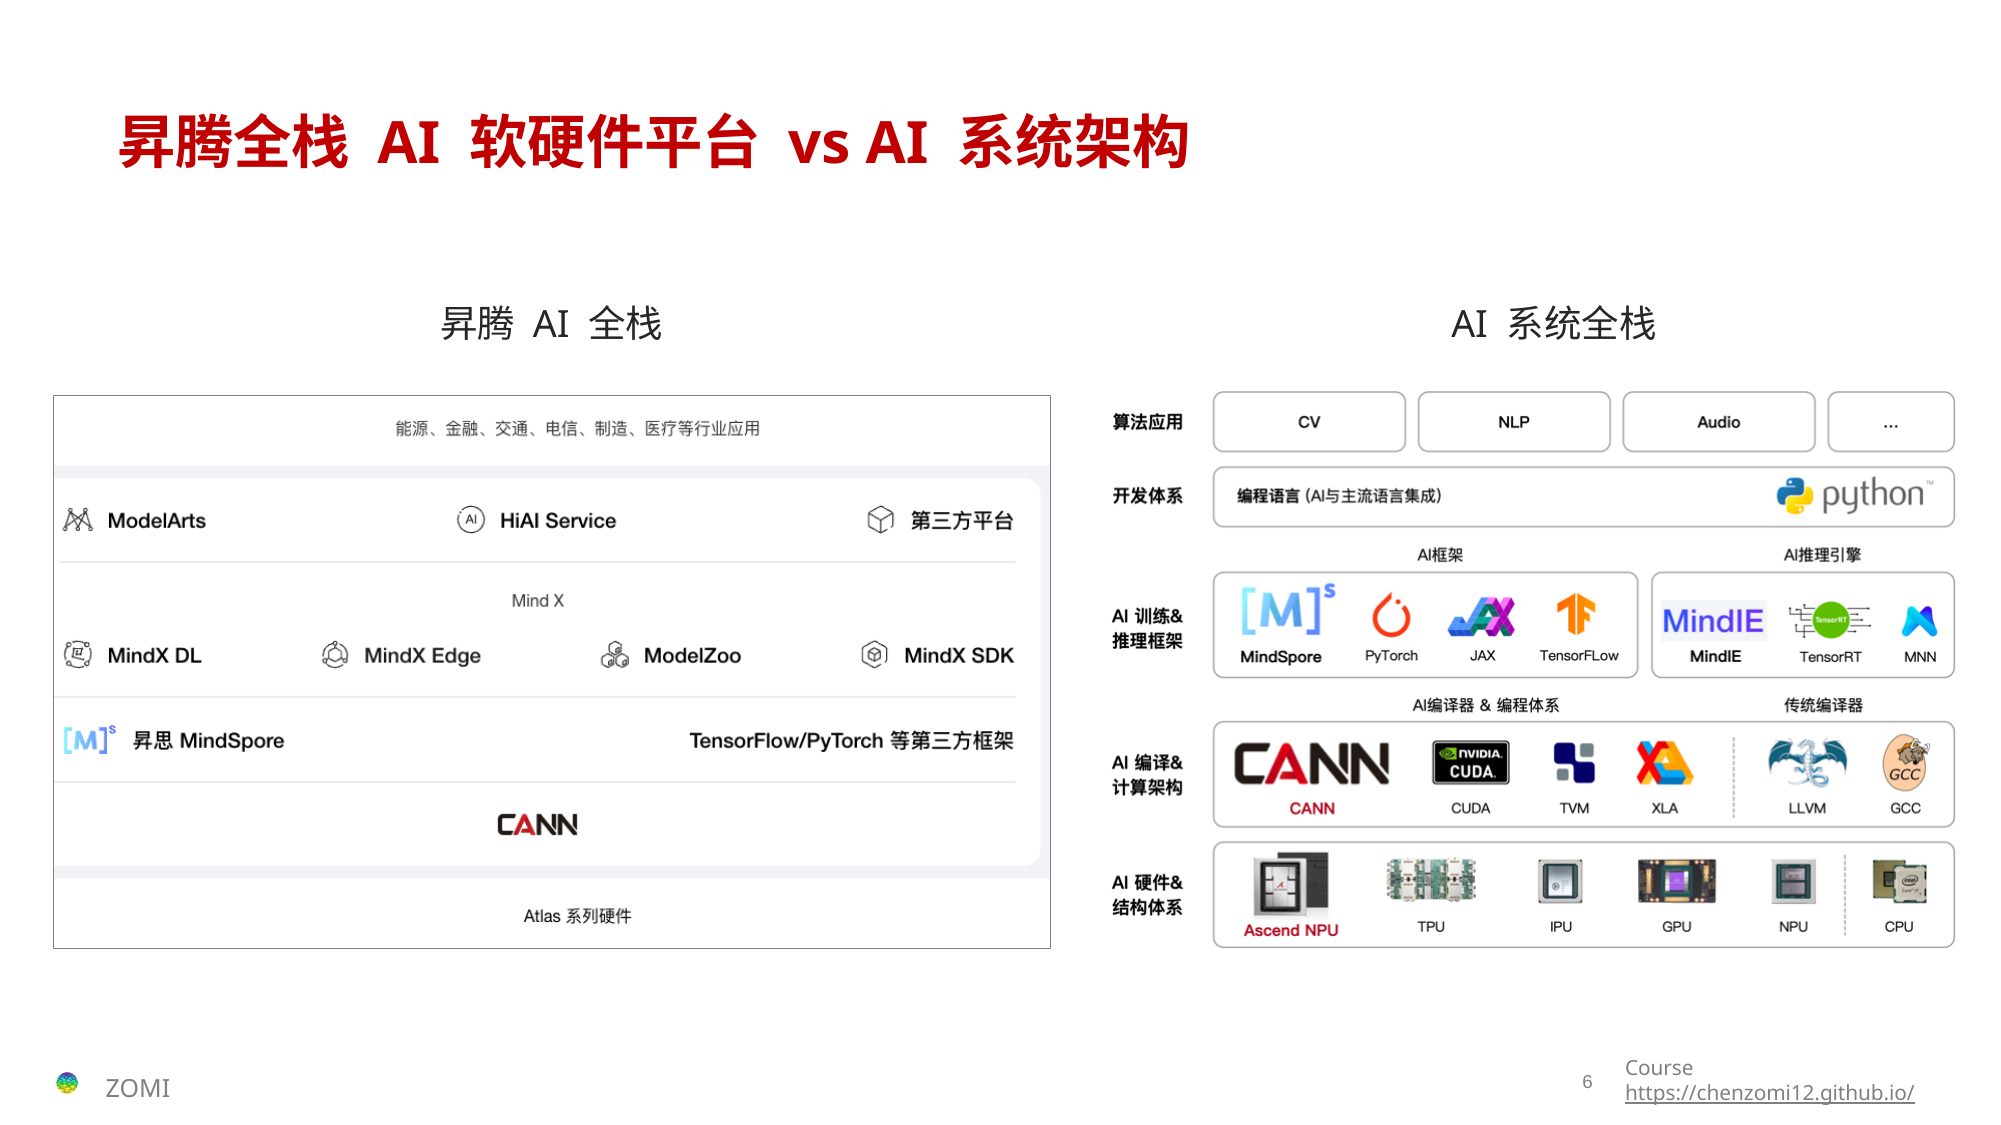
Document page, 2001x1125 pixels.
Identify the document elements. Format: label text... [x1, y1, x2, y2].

title 昇腾全栈 AI 软硬件平台 vs AI 系统架构 [102, 91, 1901, 189]
text_box 昇腾 AI 全栈 [51, 292, 1053, 352]
picture [53, 394, 1051, 949]
text_box AI 系统全栈 [1107, 292, 2001, 352]
picture [57, 1073, 77, 1093]
picture [1106, 377, 1956, 949]
